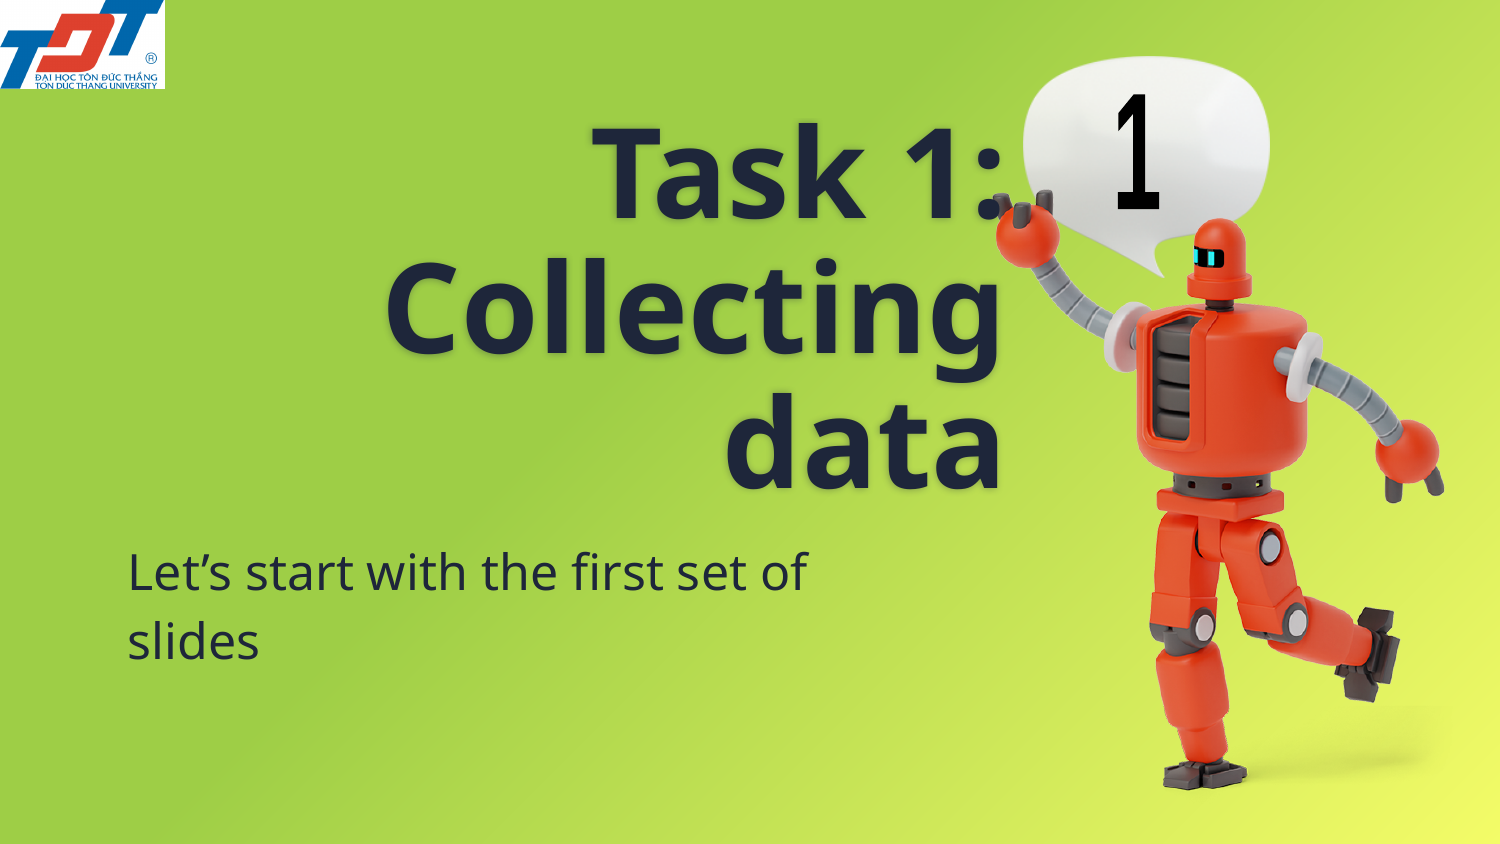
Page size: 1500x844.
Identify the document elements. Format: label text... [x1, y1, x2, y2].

subtitle Let’s start with the first set of slides [127, 531, 942, 595]
picture [991, 56, 1453, 805]
picture [0, 0, 165, 89]
title Task 1: Collecting data [127, 248, 986, 516]
